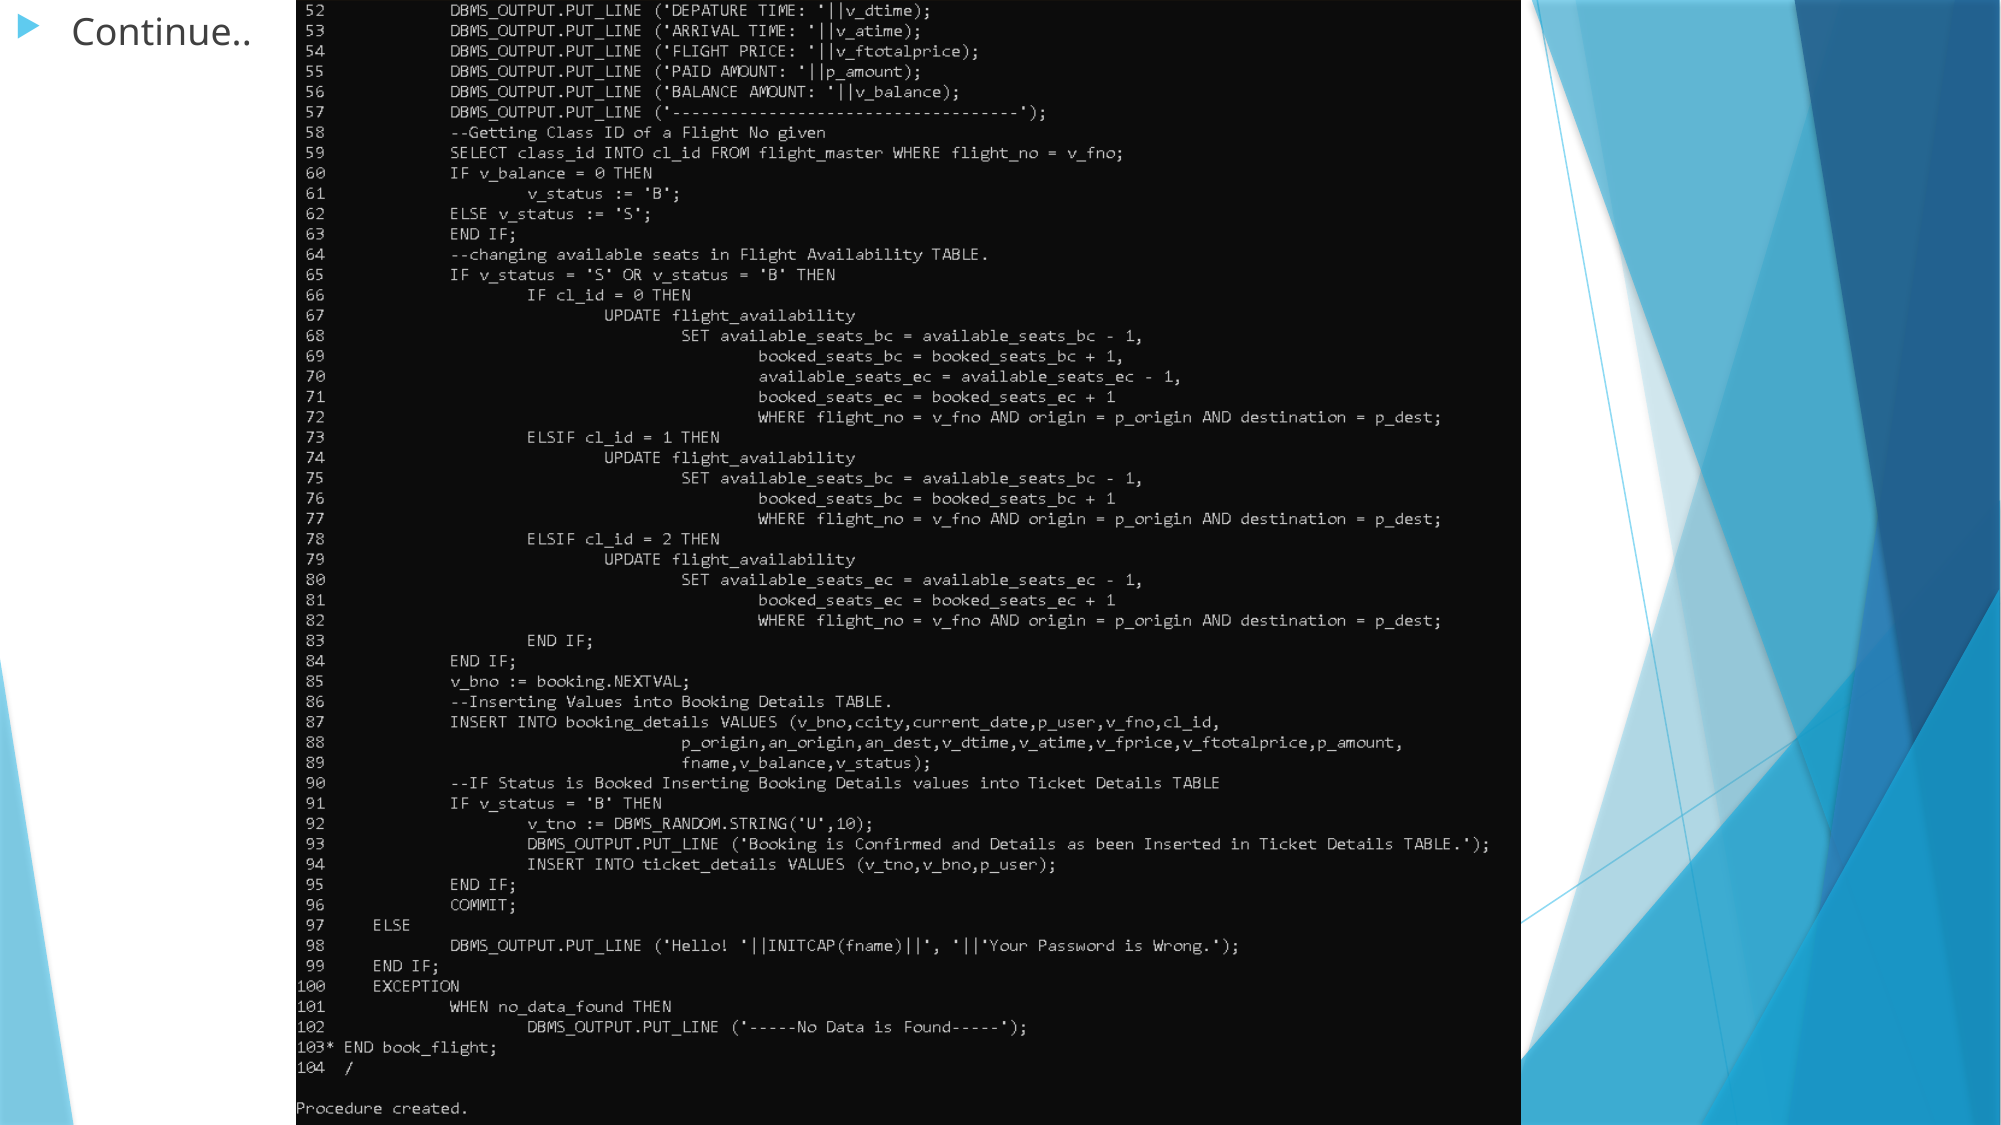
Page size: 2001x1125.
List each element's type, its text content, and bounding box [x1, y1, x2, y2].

picture [295, 0, 1521, 1125]
list Continue.. [0, 0, 294, 637]
